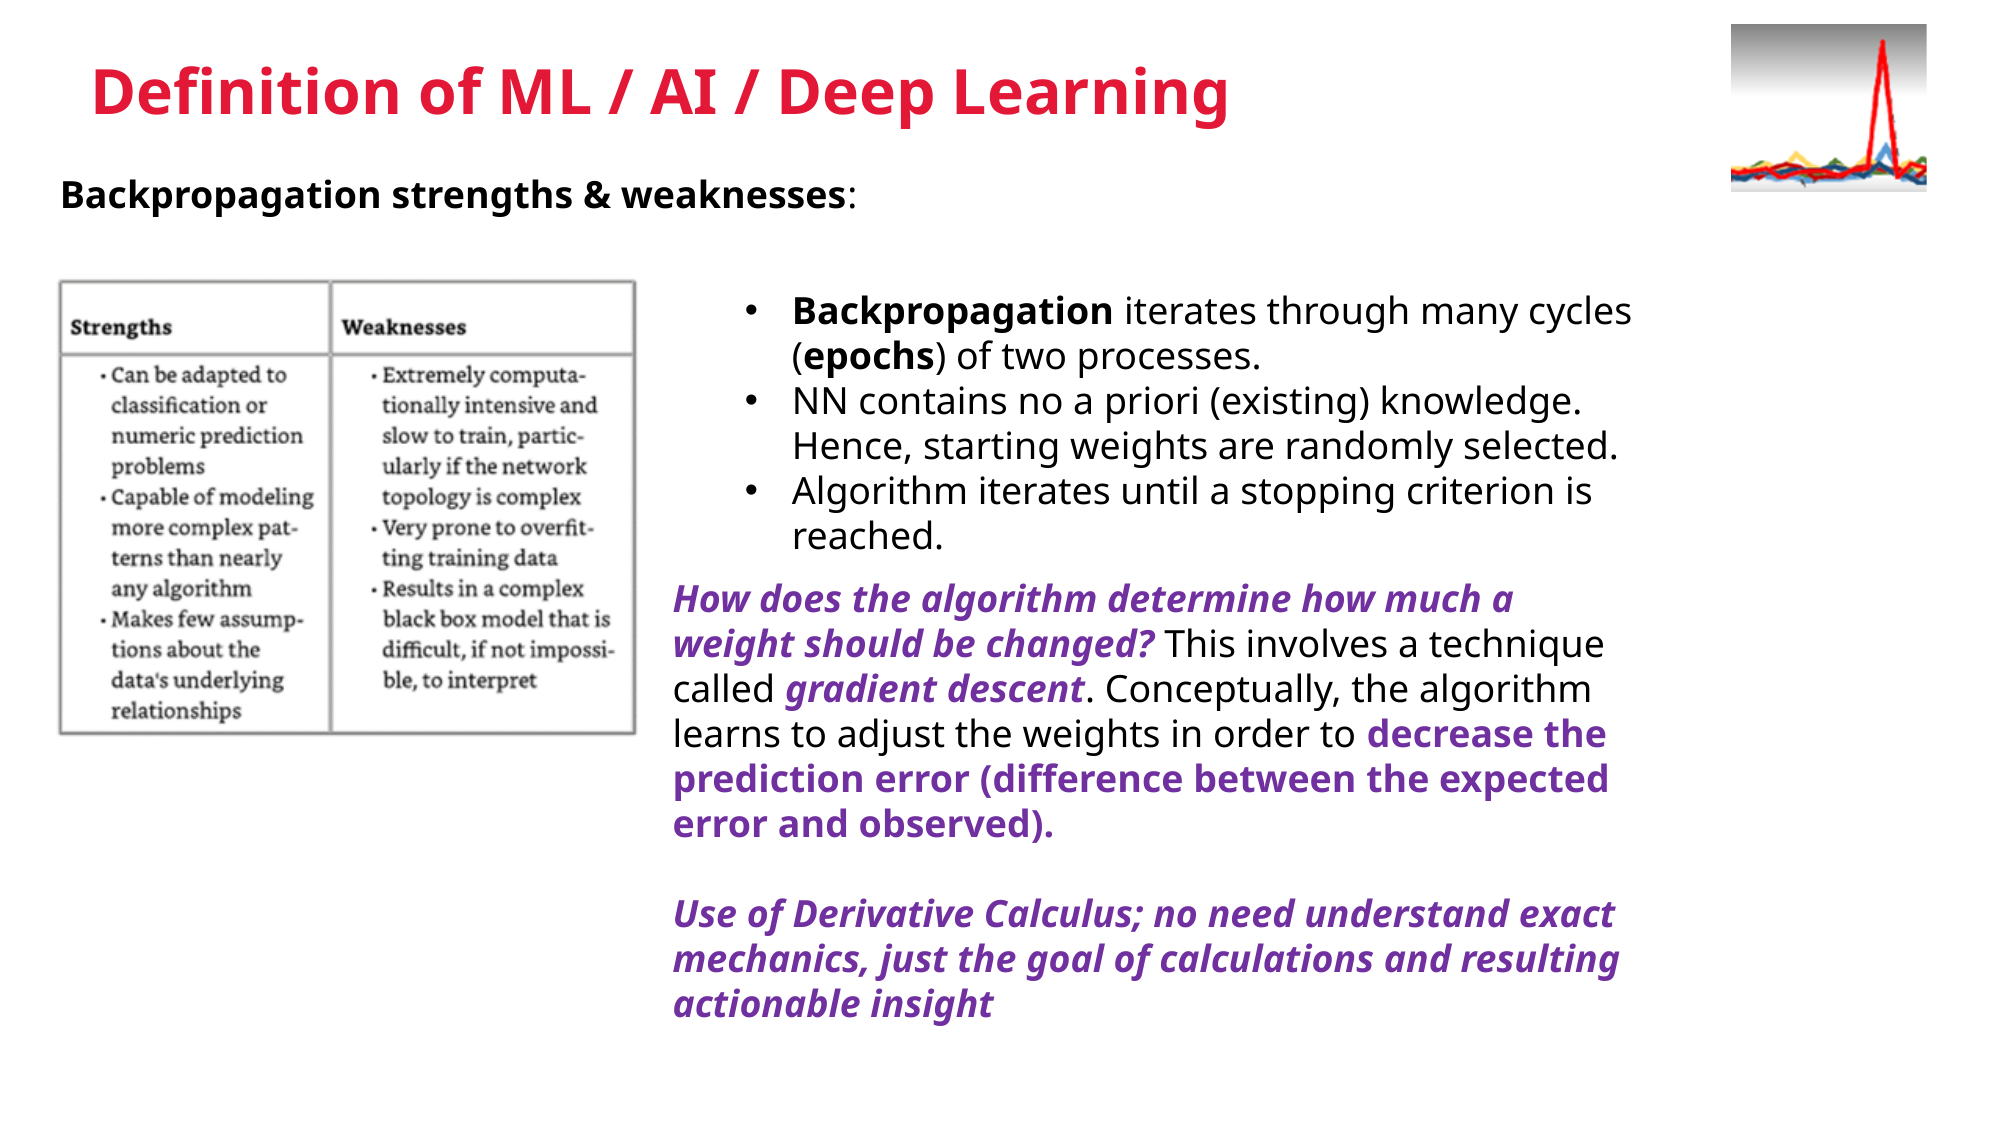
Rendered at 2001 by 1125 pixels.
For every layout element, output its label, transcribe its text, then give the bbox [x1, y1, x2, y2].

picture [49, 264, 652, 746]
text_box Backpropagation iterates through many cycles (epochs) of two processes. NN contains no a priori (existing) knowledge. Hence, starting weights are randomly selected. Algorithm iterates until a stopping criterion is reached. [730, 280, 1731, 610]
title Definition of ML / AI / Deep Learning [90, 51, 1644, 237]
text_box How does the algorithm determine how much a weight should be changed? This involves a technique called gradient descent. Conceptually, the algorithm learns to adjust the weights in order to decrease the prediction error (difference between the expected error and observed). Use of Derivative Calculus; no need understand exact mechanics, just the goal of calculations and resulting actionable insight [657, 567, 1658, 1078]
text_box [90, 237, 1750, 431]
picture [1730, 24, 1932, 192]
text_box Backpropagation strengths & weaknesses: [45, 164, 873, 224]
